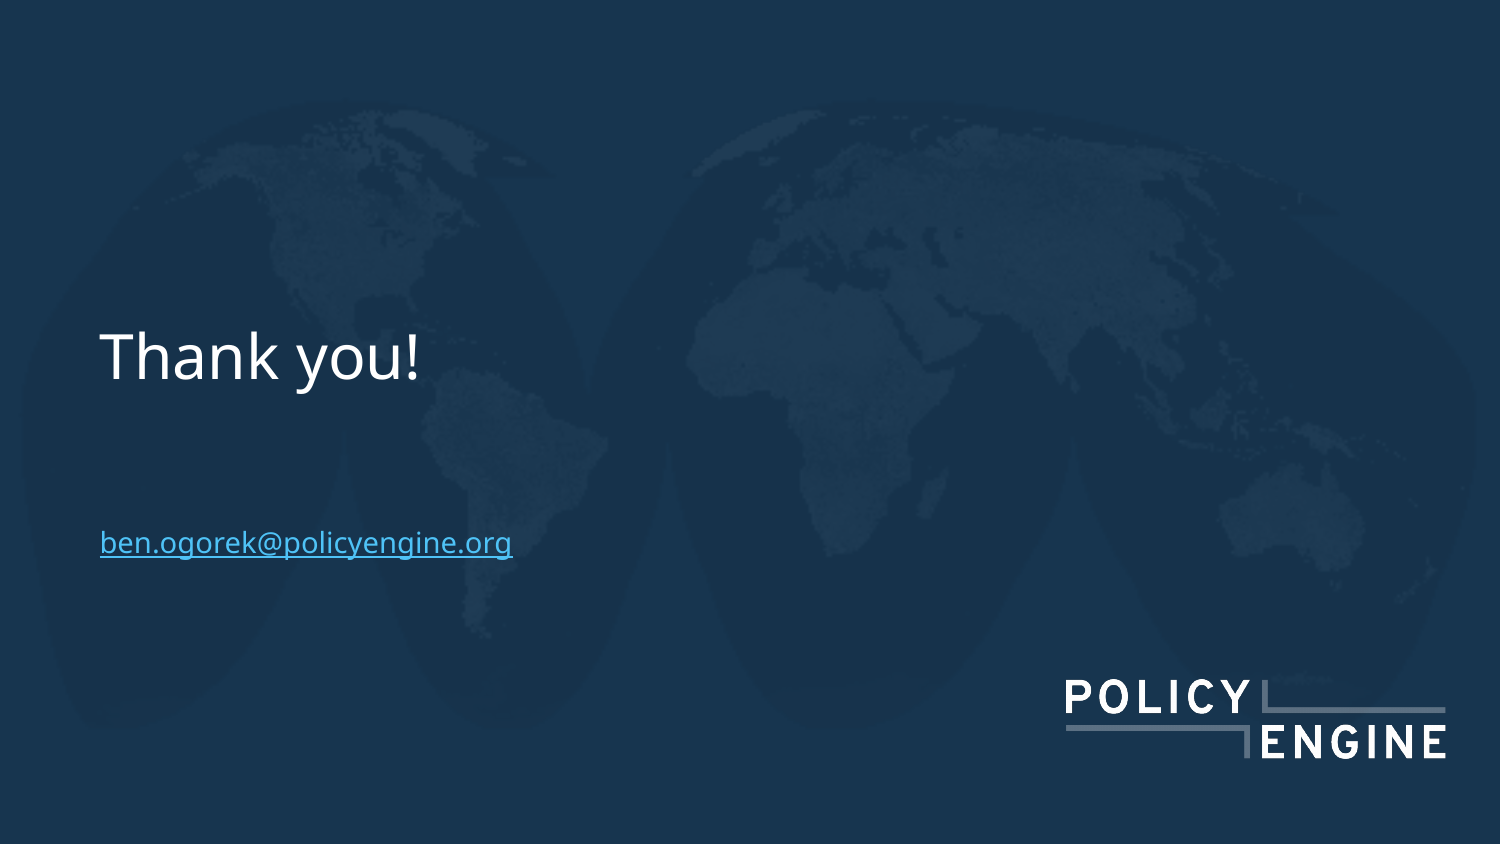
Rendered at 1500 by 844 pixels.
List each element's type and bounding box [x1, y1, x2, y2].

picture [0, 85, 1500, 759]
